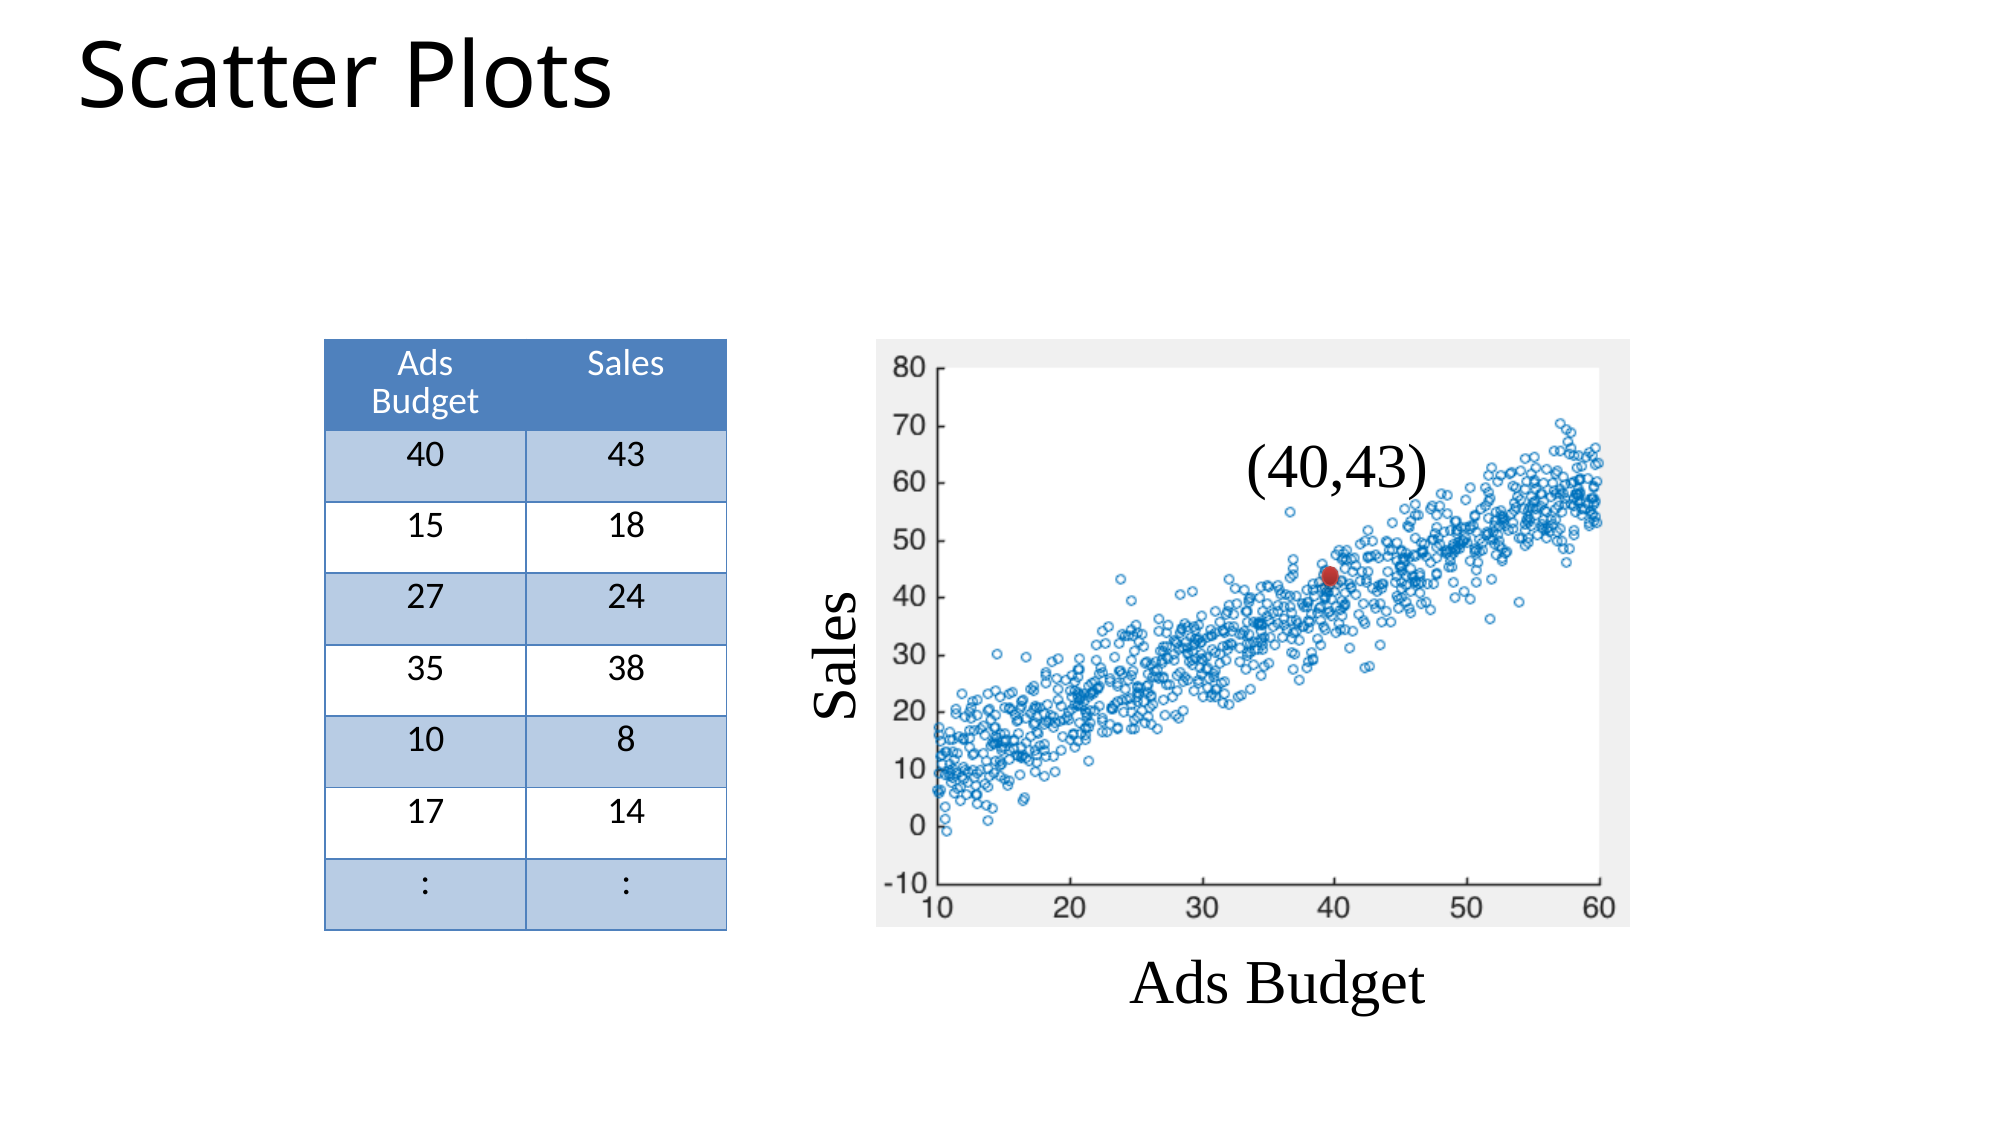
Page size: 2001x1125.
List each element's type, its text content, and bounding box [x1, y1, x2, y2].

table_cell : [326, 860, 525, 929]
text_box Ads Budget [1114, 935, 1442, 1023]
table_cell 8 [527, 717, 726, 787]
table_cell 43 [527, 431, 726, 501]
table_cell 24 [527, 574, 726, 644]
table_cell 35 [326, 646, 525, 715]
table_cell 18 [527, 503, 726, 572]
table_header Ads Budget [326, 340, 525, 430]
table_cell 14 [527, 788, 726, 858]
text_box Sales [785, 575, 870, 738]
table_cell 15 [326, 503, 525, 572]
table_cell 17 [326, 788, 525, 858]
table_cell 27 [326, 574, 525, 644]
table_cell 10 [326, 717, 525, 787]
table_header Sales [527, 340, 726, 430]
table_cell : [527, 860, 726, 929]
table_cell 38 [527, 646, 726, 715]
table_cell 40 [326, 431, 525, 501]
title Scatter Plots [62, 29, 1953, 205]
picture [875, 339, 1630, 928]
